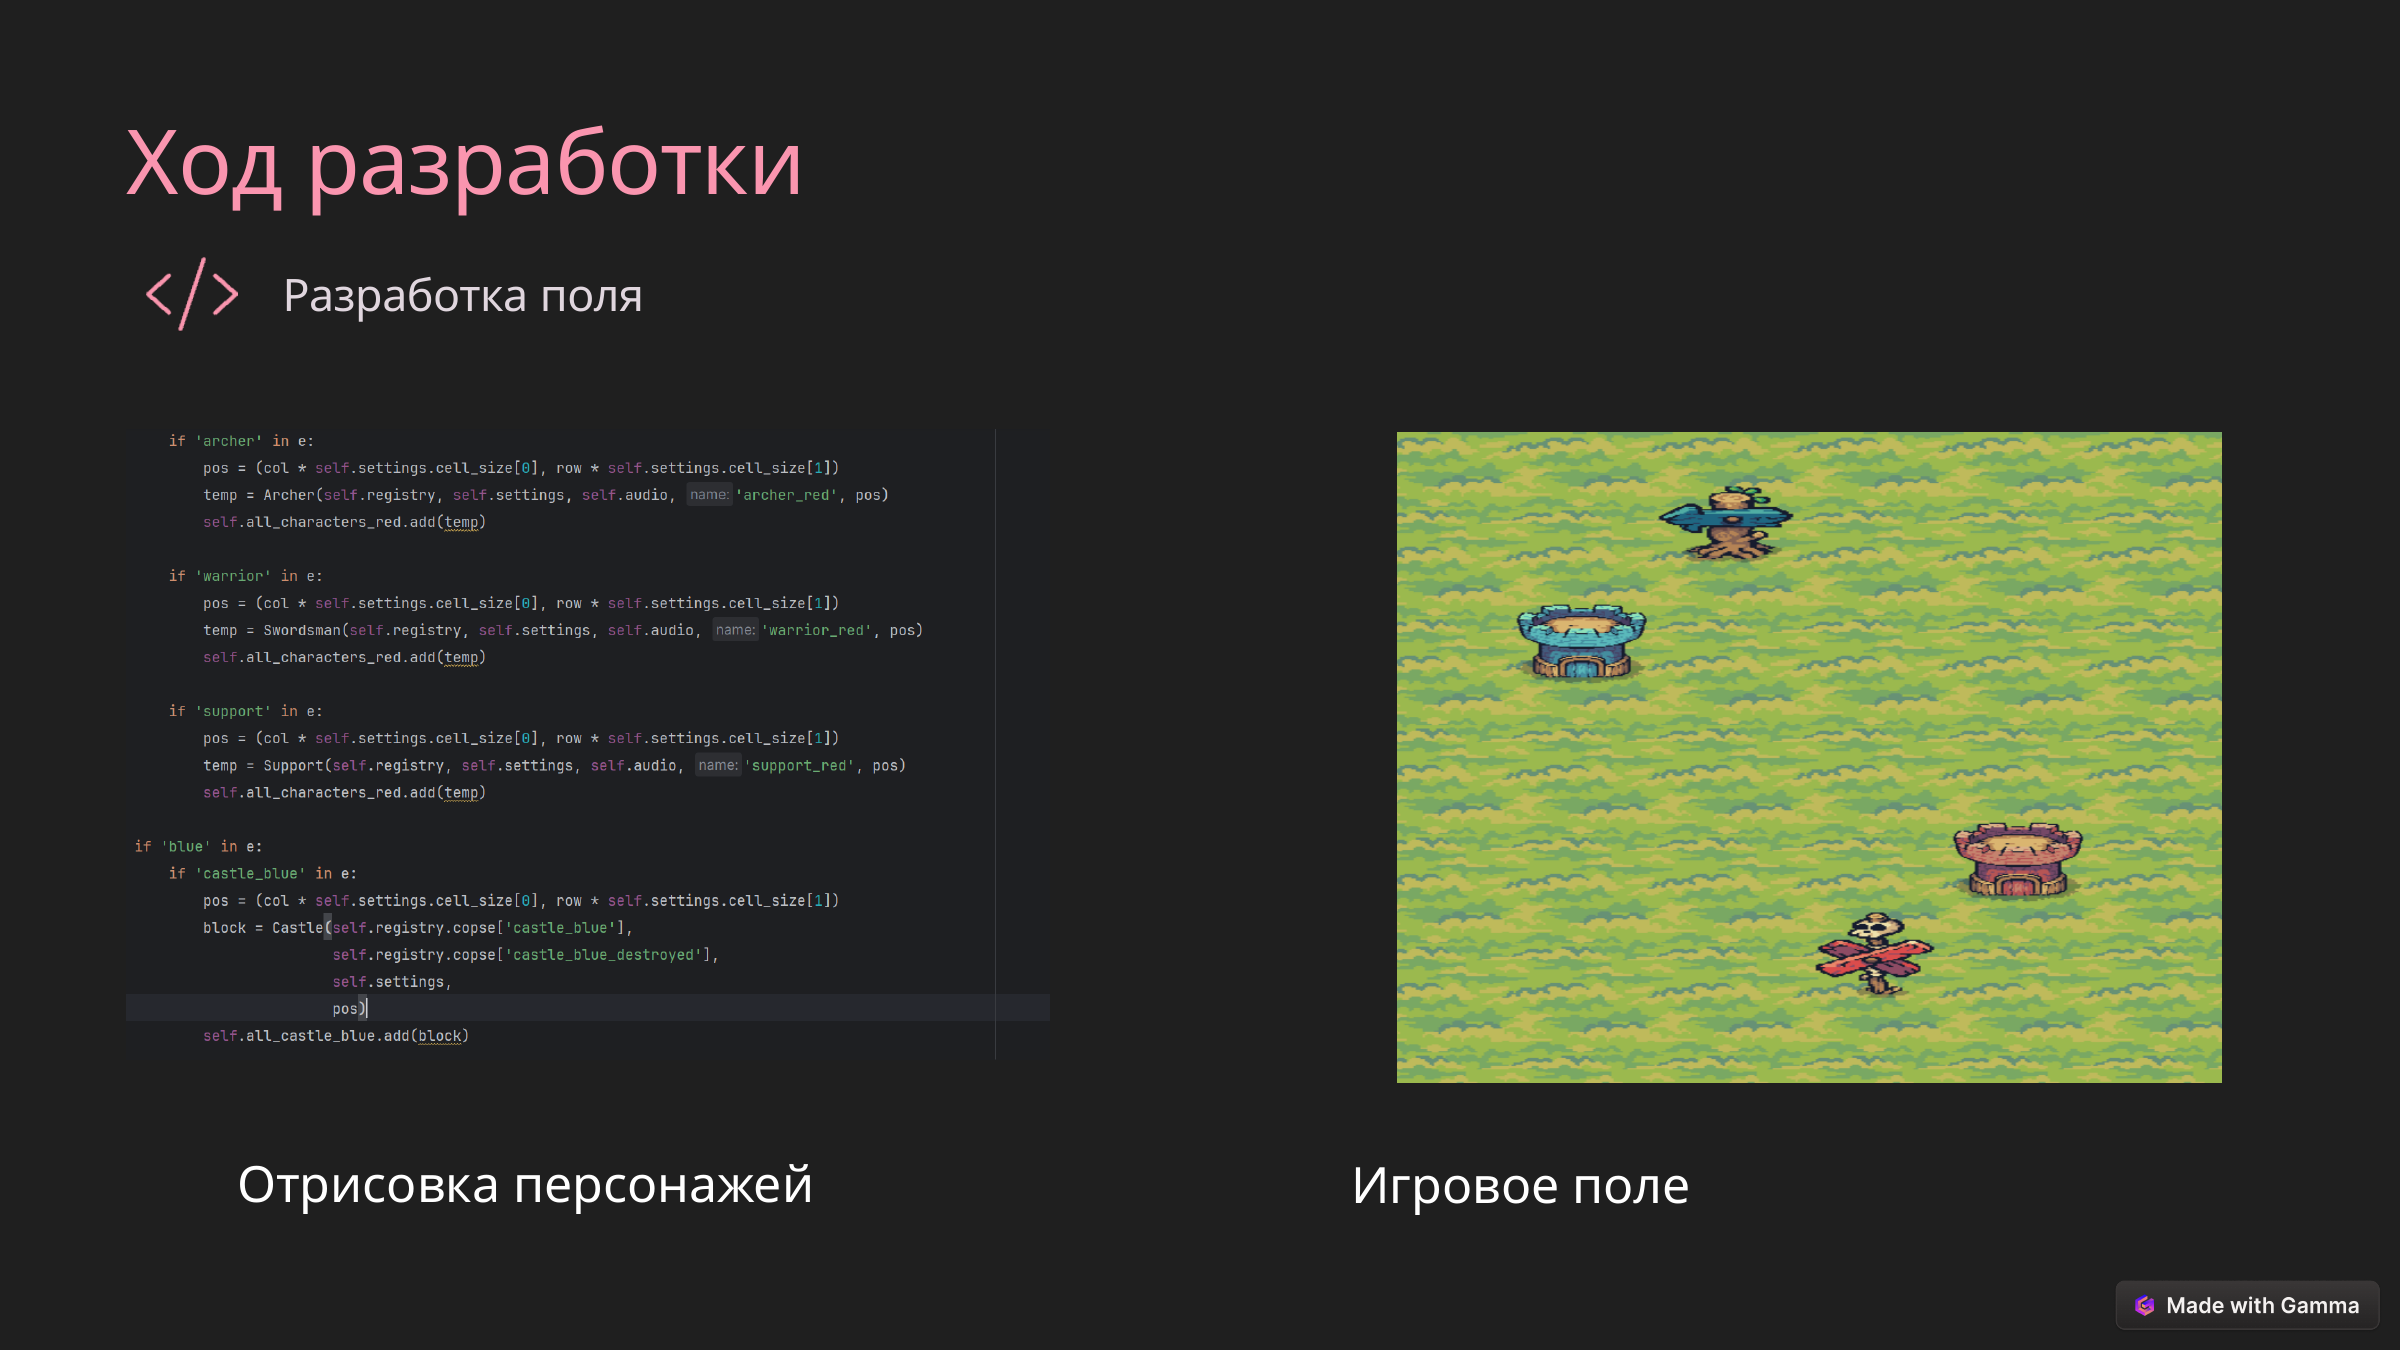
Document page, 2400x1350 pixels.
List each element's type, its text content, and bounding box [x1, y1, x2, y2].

picture [126, 429, 1050, 1060]
picture [2106, 1271, 2389, 1339]
text_box Отрисовка персонажей [222, 1144, 1010, 1220]
picture [1397, 432, 2222, 1083]
picture [146, 248, 238, 340]
text_box Ход разработки [126, 99, 1114, 214]
text_box Игровое поле [1336, 1146, 2199, 1222]
text_box Разработка поля [282, 264, 879, 378]
